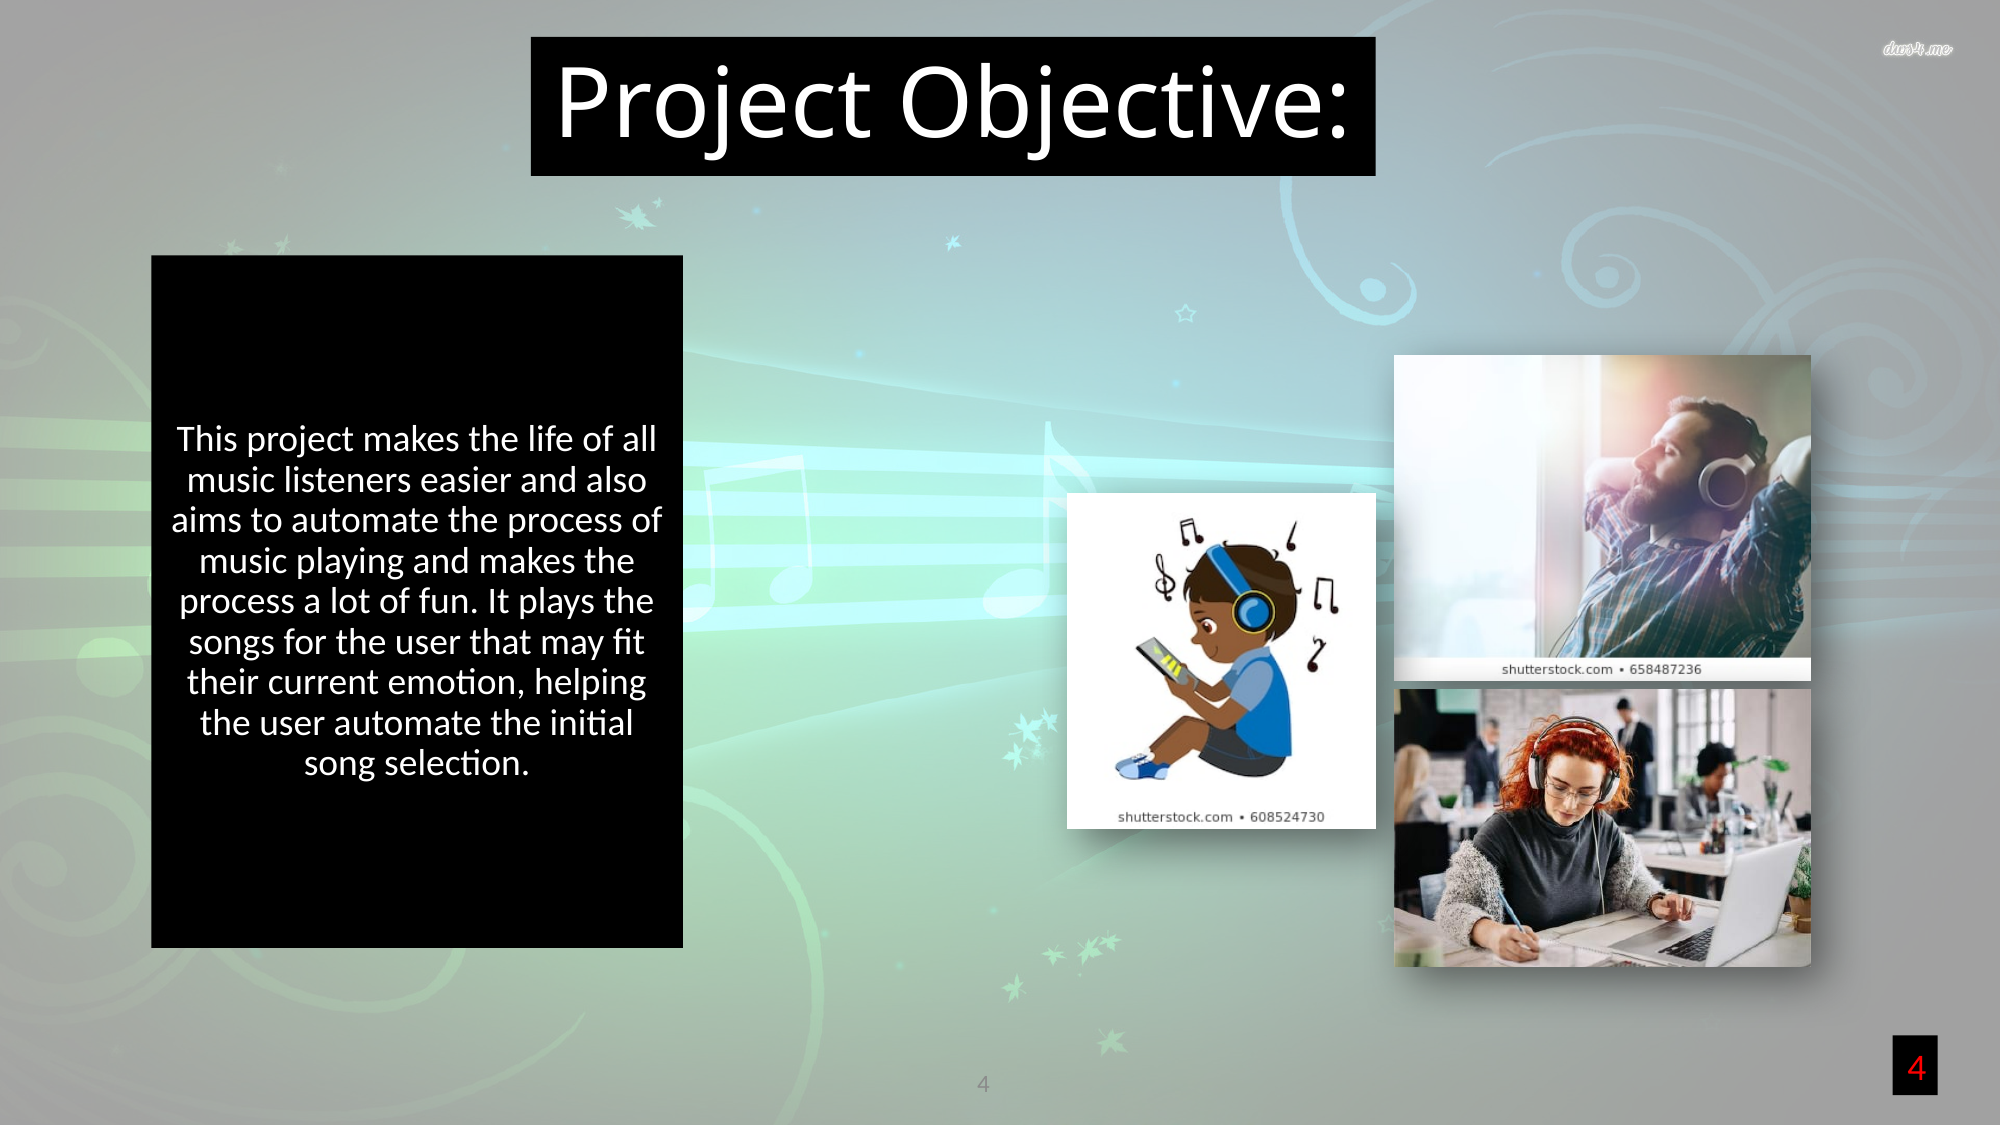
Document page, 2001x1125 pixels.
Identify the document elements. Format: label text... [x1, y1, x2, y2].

picture [1067, 493, 1376, 829]
picture [1394, 355, 1811, 681]
picture [1394, 689, 1811, 968]
title Project Objective: [530, 36, 1376, 176]
text_box 4 [1892, 1035, 1938, 1096]
subtitle This project makes the life of all music listeners easier and also aims to automate the process of music playing and makes the process a lot of fun. It plays the songs for the user that may fit their current emotion, helping the user automate the initial song selection. [151, 255, 683, 948]
slide_number 4 [554, 1052, 1005, 1113]
